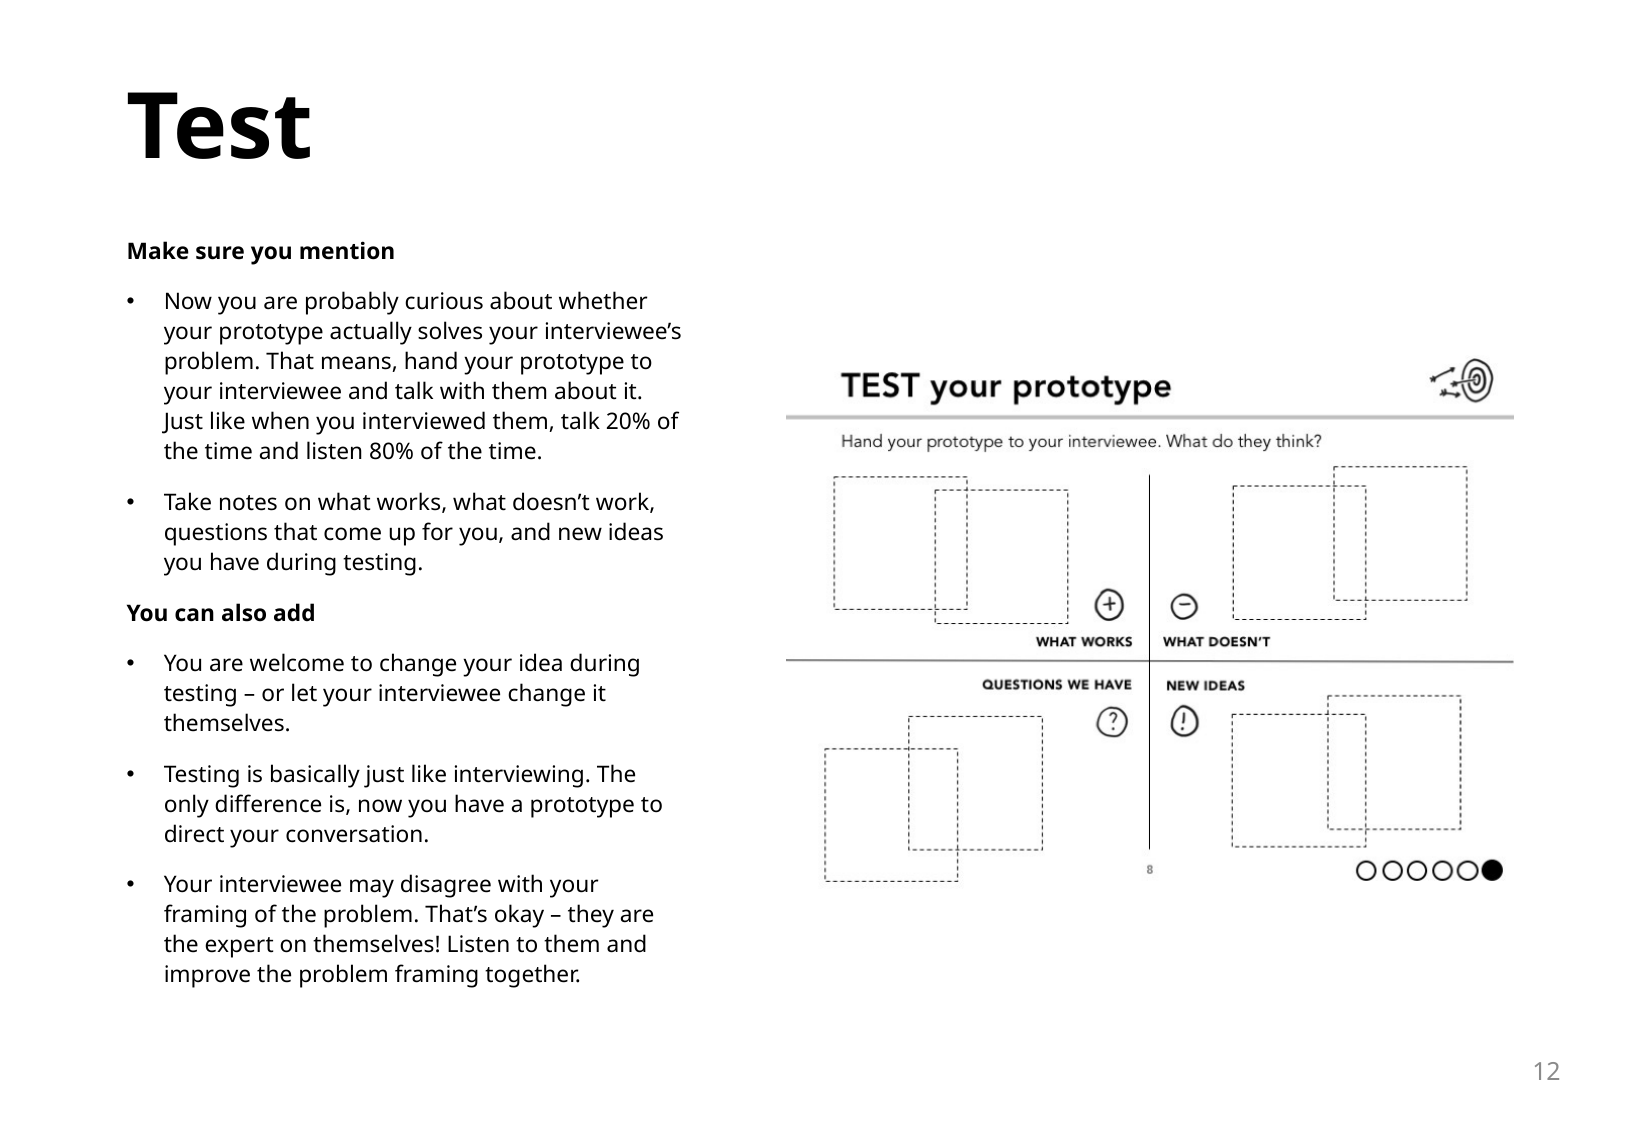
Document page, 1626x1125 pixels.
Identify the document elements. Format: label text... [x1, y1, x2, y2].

slide_number 11 [1210, 1042, 1576, 1103]
picture [786, 226, 1514, 1014]
list Make sure you mention Now you are probably curious about whether your prototype actually solves your interviewee’s problem. That means, hand your prototype to your interviewee and talk with them about it. Just like when you interviewed them, talk 20% of the time and listen 80% of the time. Take notes on what works, what doesn’t work, questions that come up for you, and new ideas you have during testing. You can also add You are welcome to change your idea during testing – or let your interviewee change it themselves. Testing is basically just like interviewing. The only difference is, now you have a prototype to direct your conversation. Your interviewee may disagree with your framing of the problem. That’s okay – they are the expert on themselves! Listen to them and improve the problem framing together. [111, 226, 700, 1014]
title Test [111, 59, 1514, 197]
